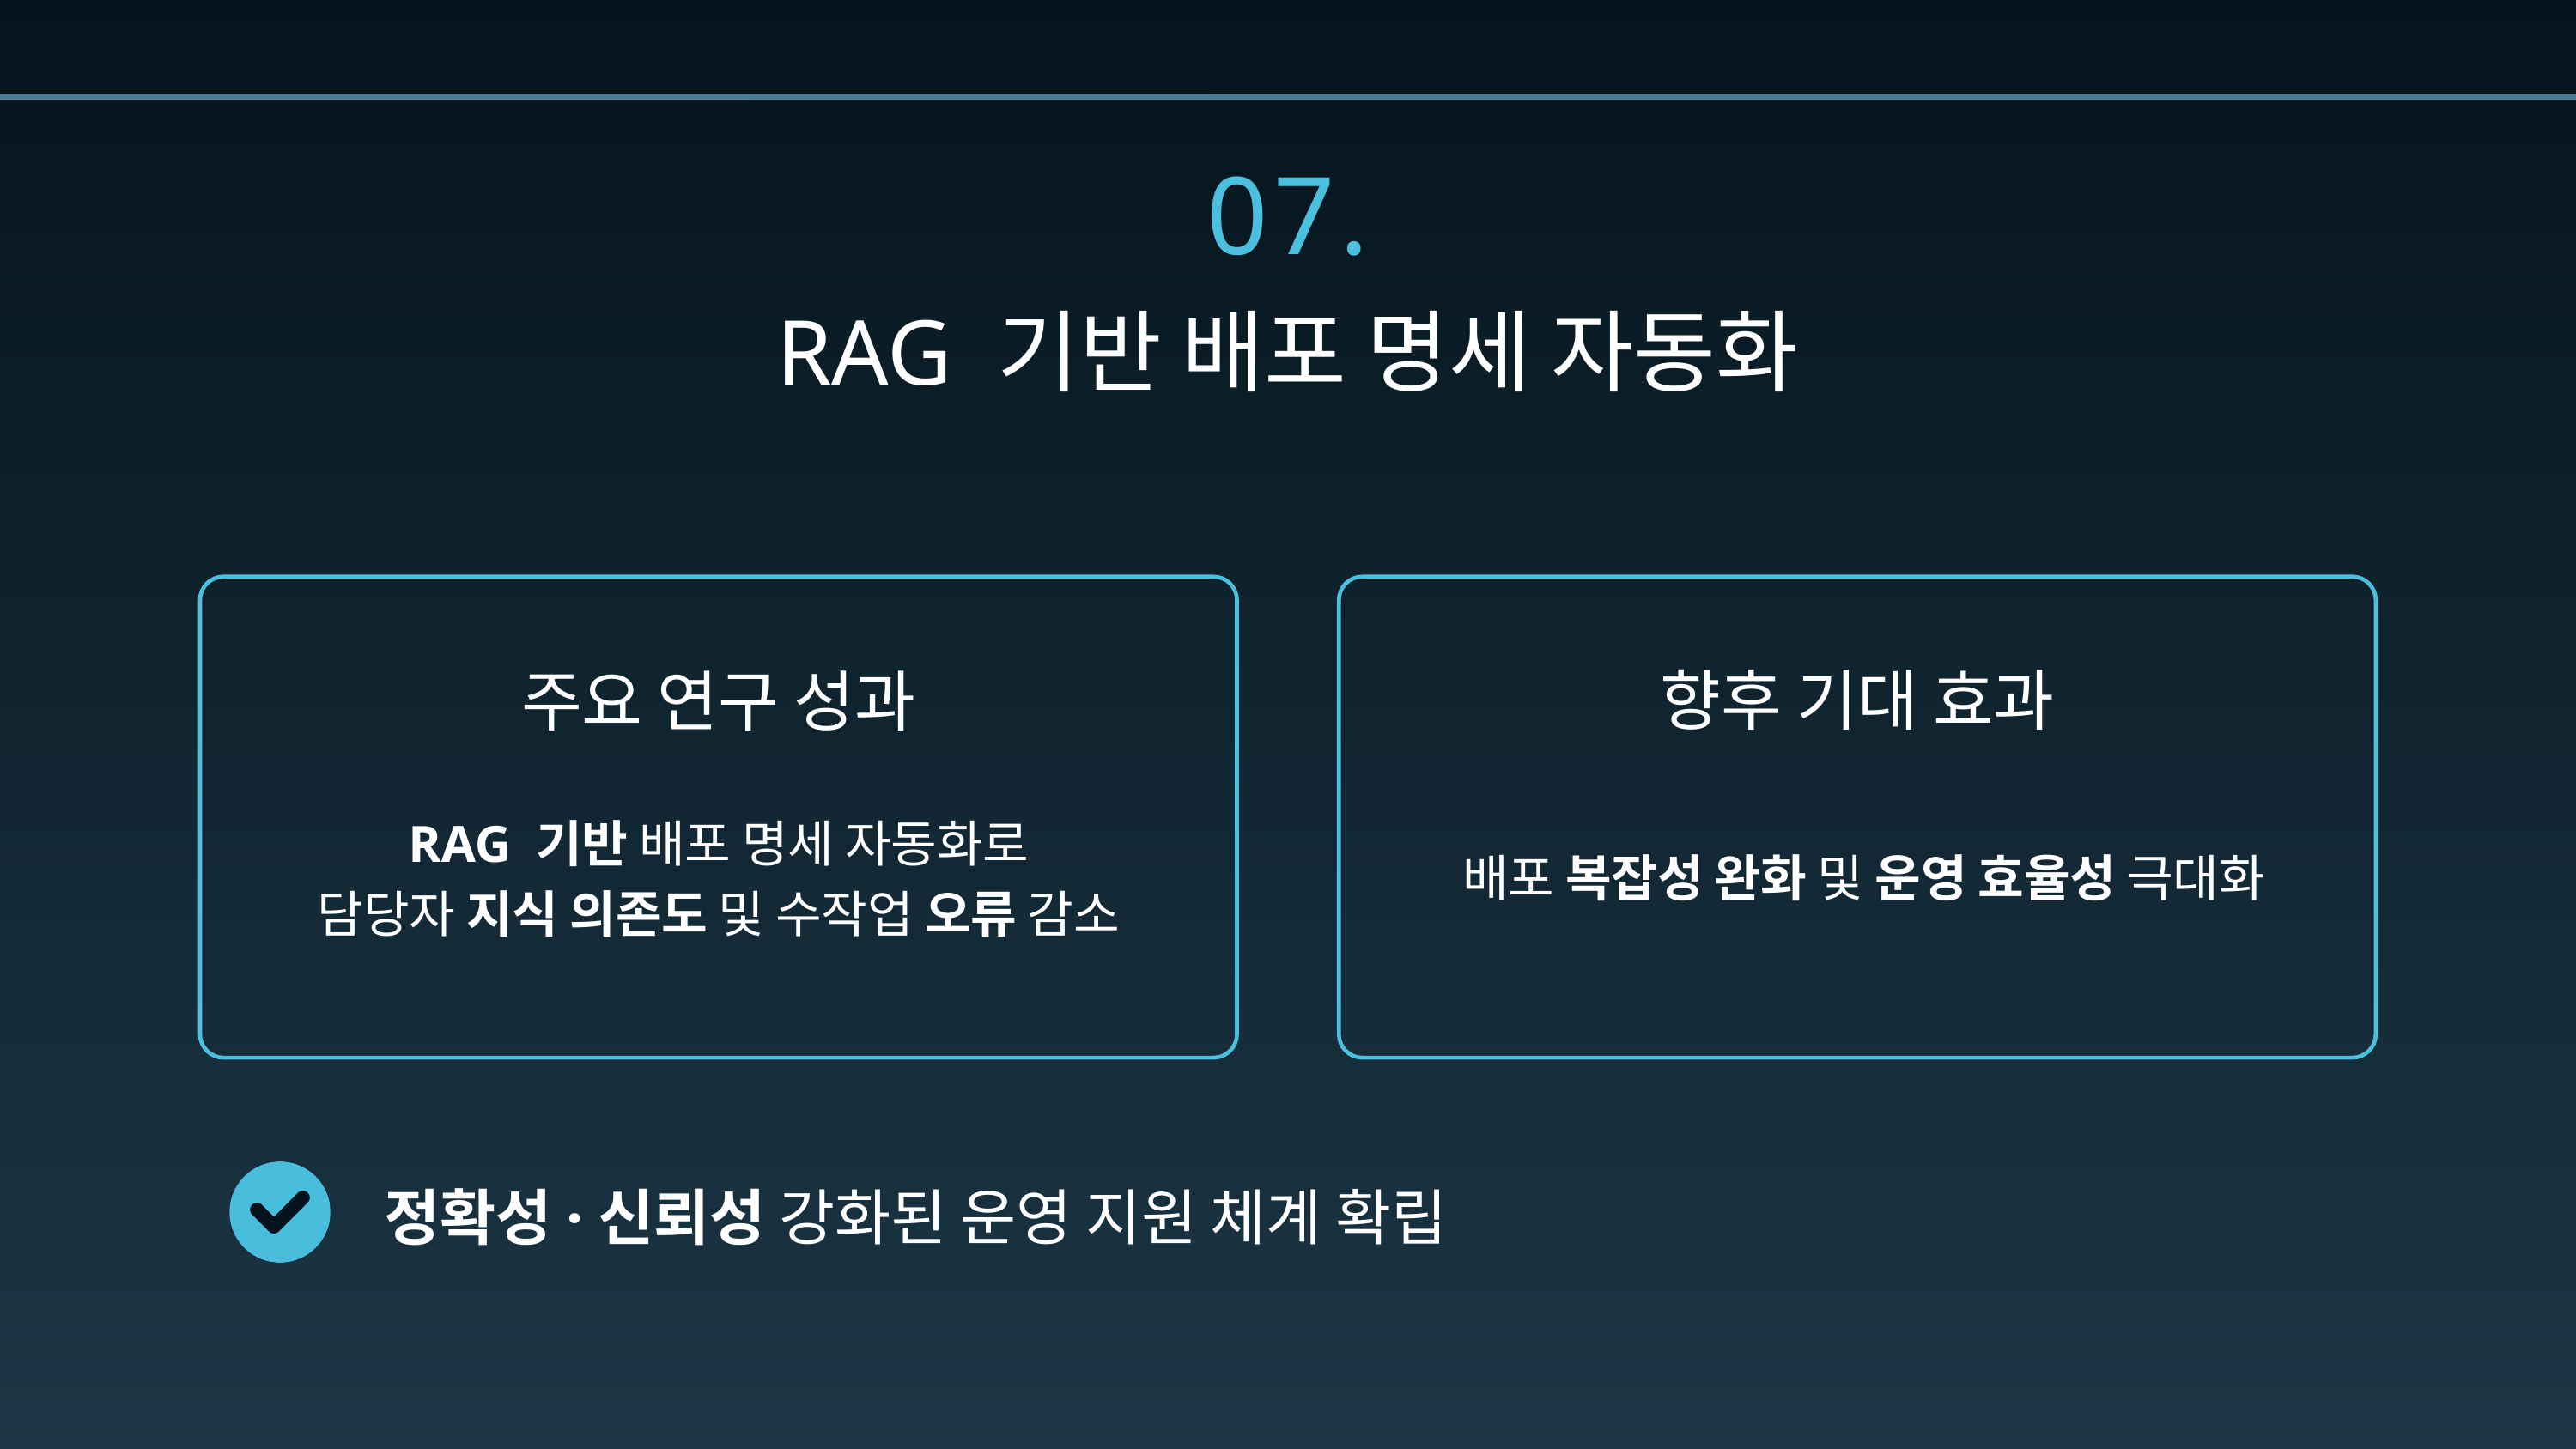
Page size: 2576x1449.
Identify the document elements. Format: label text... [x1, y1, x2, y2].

text_box 07. [1186, 136, 1390, 276]
text_box [229, 1161, 331, 1263]
text_box 정확성·신뢰성 강화된 운영 지원 체계 확립 [384, 1167, 2376, 1252]
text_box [1339, 576, 2377, 1058]
text_box RAG 기반 배포 명세 자동화 [276, 295, 2300, 403]
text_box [199, 576, 1237, 1058]
